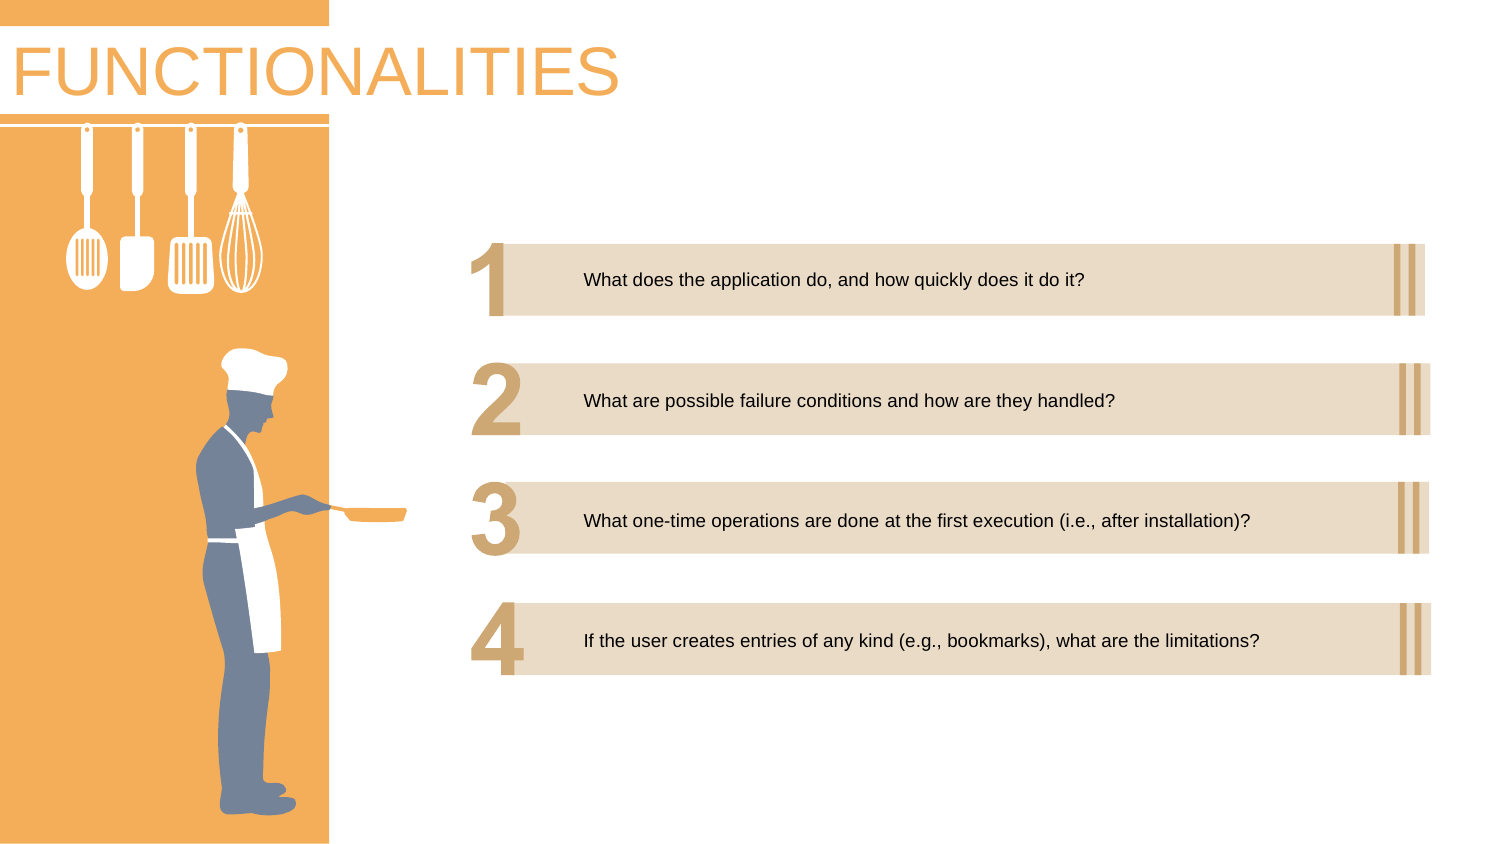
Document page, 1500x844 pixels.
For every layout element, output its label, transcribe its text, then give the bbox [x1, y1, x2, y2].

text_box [471, 481, 1430, 557]
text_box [471, 602, 1432, 676]
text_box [471, 362, 1431, 436]
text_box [471, 242, 1426, 317]
text_box FUNCTIONALITIES [0, 26, 1500, 114]
